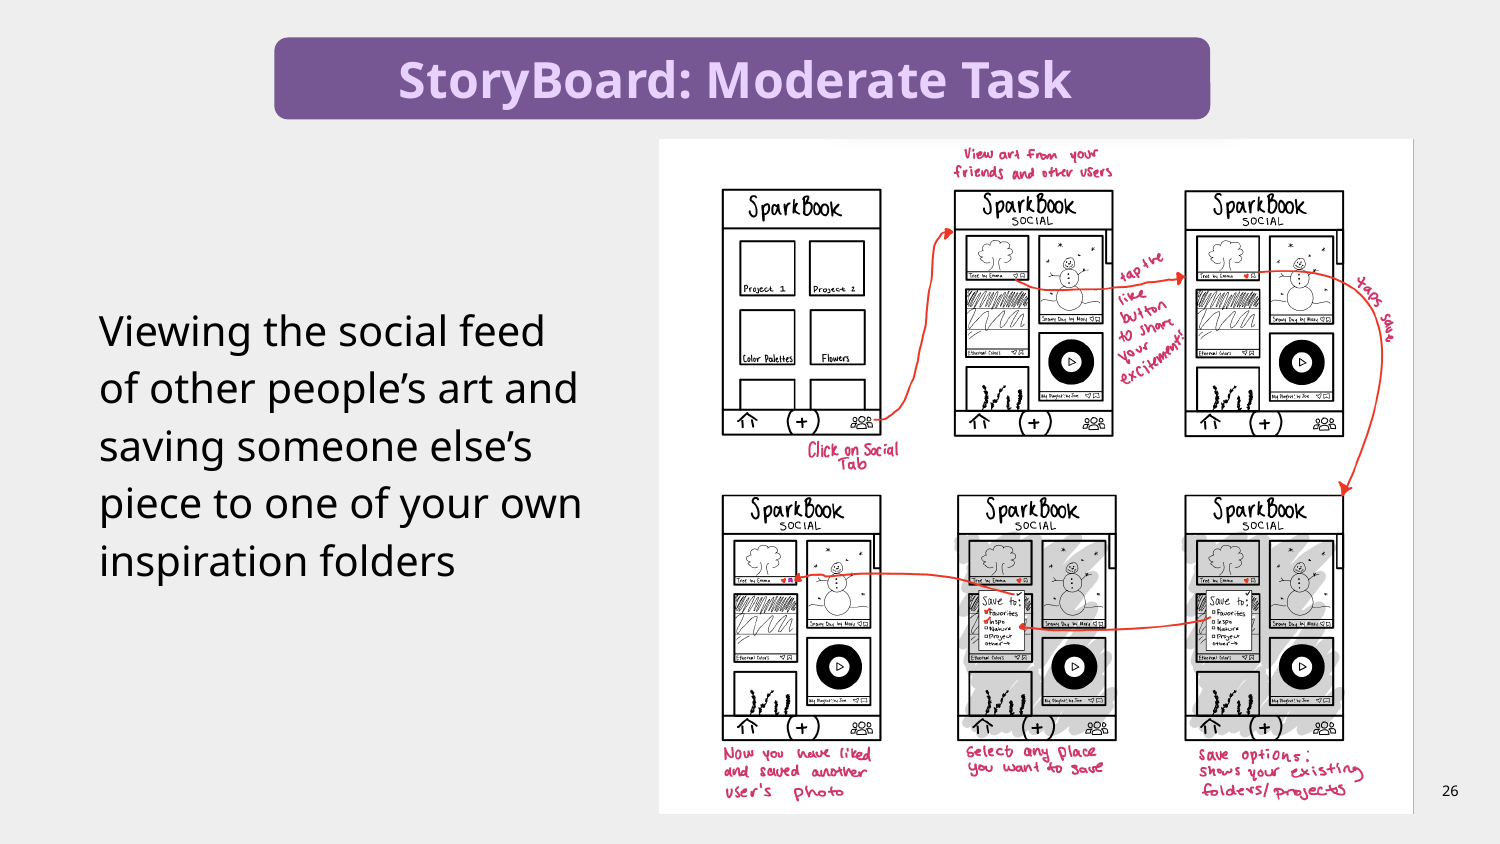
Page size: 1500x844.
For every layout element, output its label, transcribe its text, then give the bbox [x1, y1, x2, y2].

text_box StoryBoard: Moderate Task [274, 37, 1211, 120]
picture [659, 139, 1414, 815]
text_box Viewing the social feed of other people’s art and saving someone else’s piece to one of your own inspiration folders [83, 281, 599, 600]
